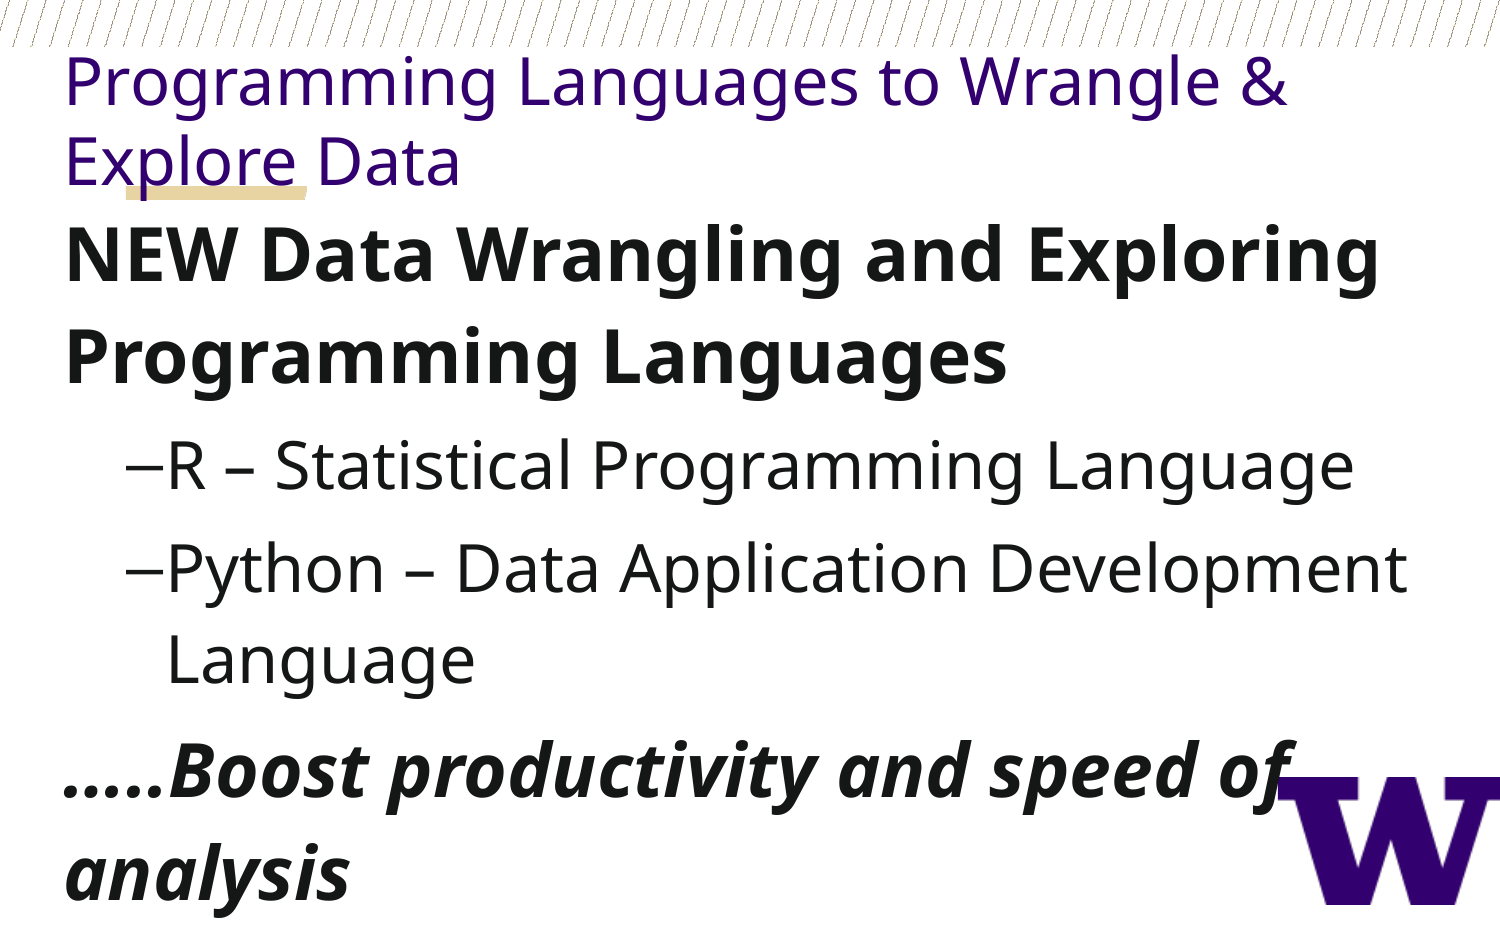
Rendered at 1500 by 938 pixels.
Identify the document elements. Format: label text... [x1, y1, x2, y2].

list NEW Data Wrangling and Exploring Programming Languages R – Statistical Programming Language Python – Data Application Development Language …..Boost productivity and speed of analysis [48, 186, 1453, 808]
picture [0, 0, 1500, 47]
list Programming Languages to Wrangle & Explore Data [48, 37, 1453, 186]
